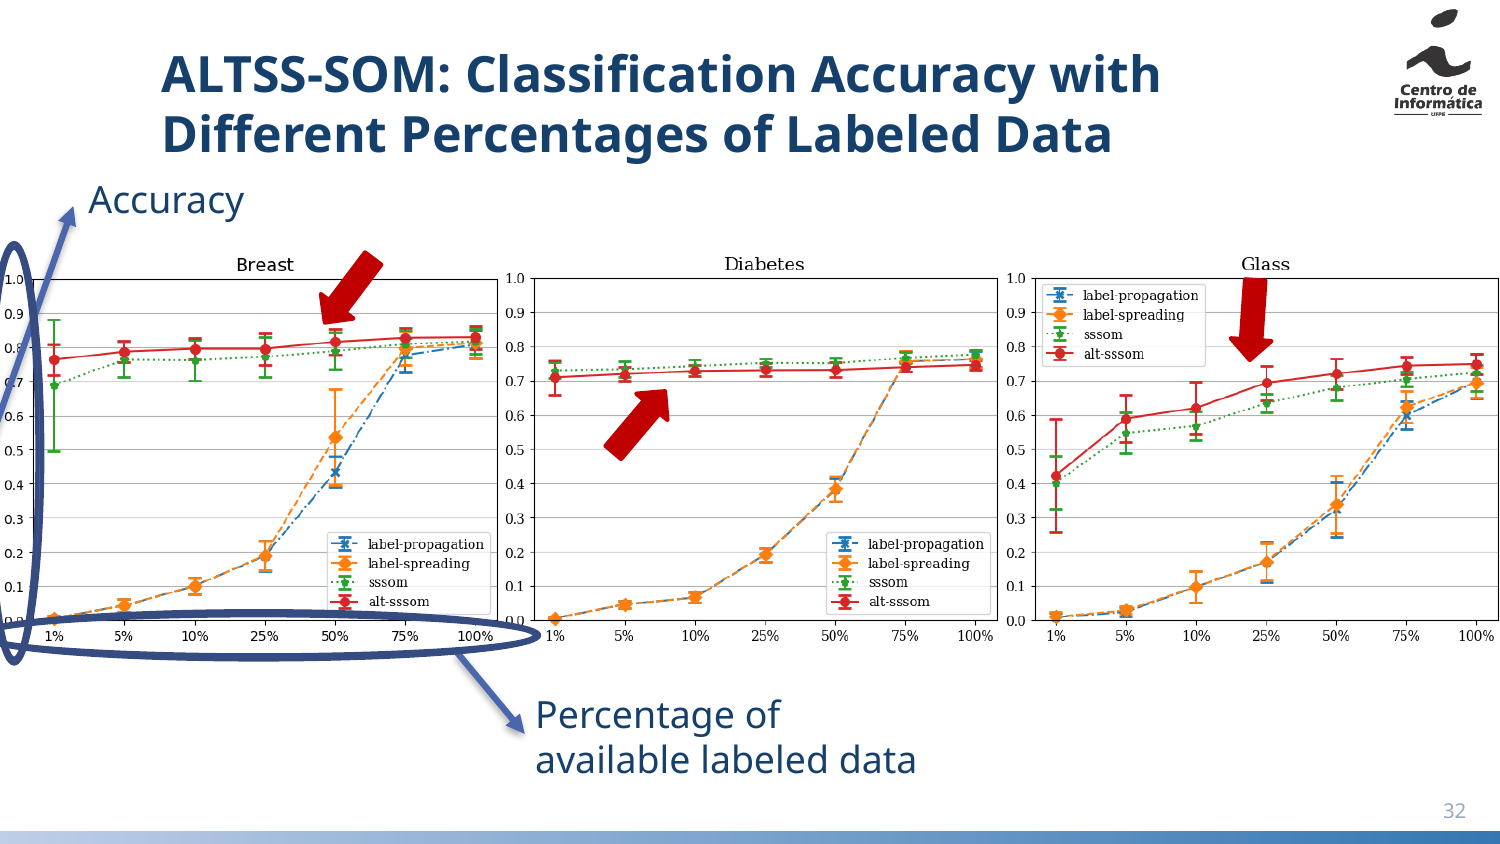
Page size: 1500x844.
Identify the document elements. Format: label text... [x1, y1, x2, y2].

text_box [456, 652, 526, 735]
picture [1394, 9, 1482, 116]
slide_number 32 [1391, 783, 1482, 835]
picture [3, 257, 499, 643]
text_box [19, 650, 454, 662]
picture [1004, 257, 1500, 643]
text_box Accuracy [73, 175, 383, 237]
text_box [13, 205, 74, 244]
picture [503, 257, 1000, 643]
text_box [359, 250, 374, 256]
text_box [1, 244, 13, 258]
title ALTSS-SOM: Classiﬁcation Accuracy with Different Percentages of Labeled Data [146, 36, 1207, 178]
text_box Percentage of available labeled data [520, 688, 938, 796]
text_box [16, 252, 27, 256]
text_box [0, 647, 26, 666]
